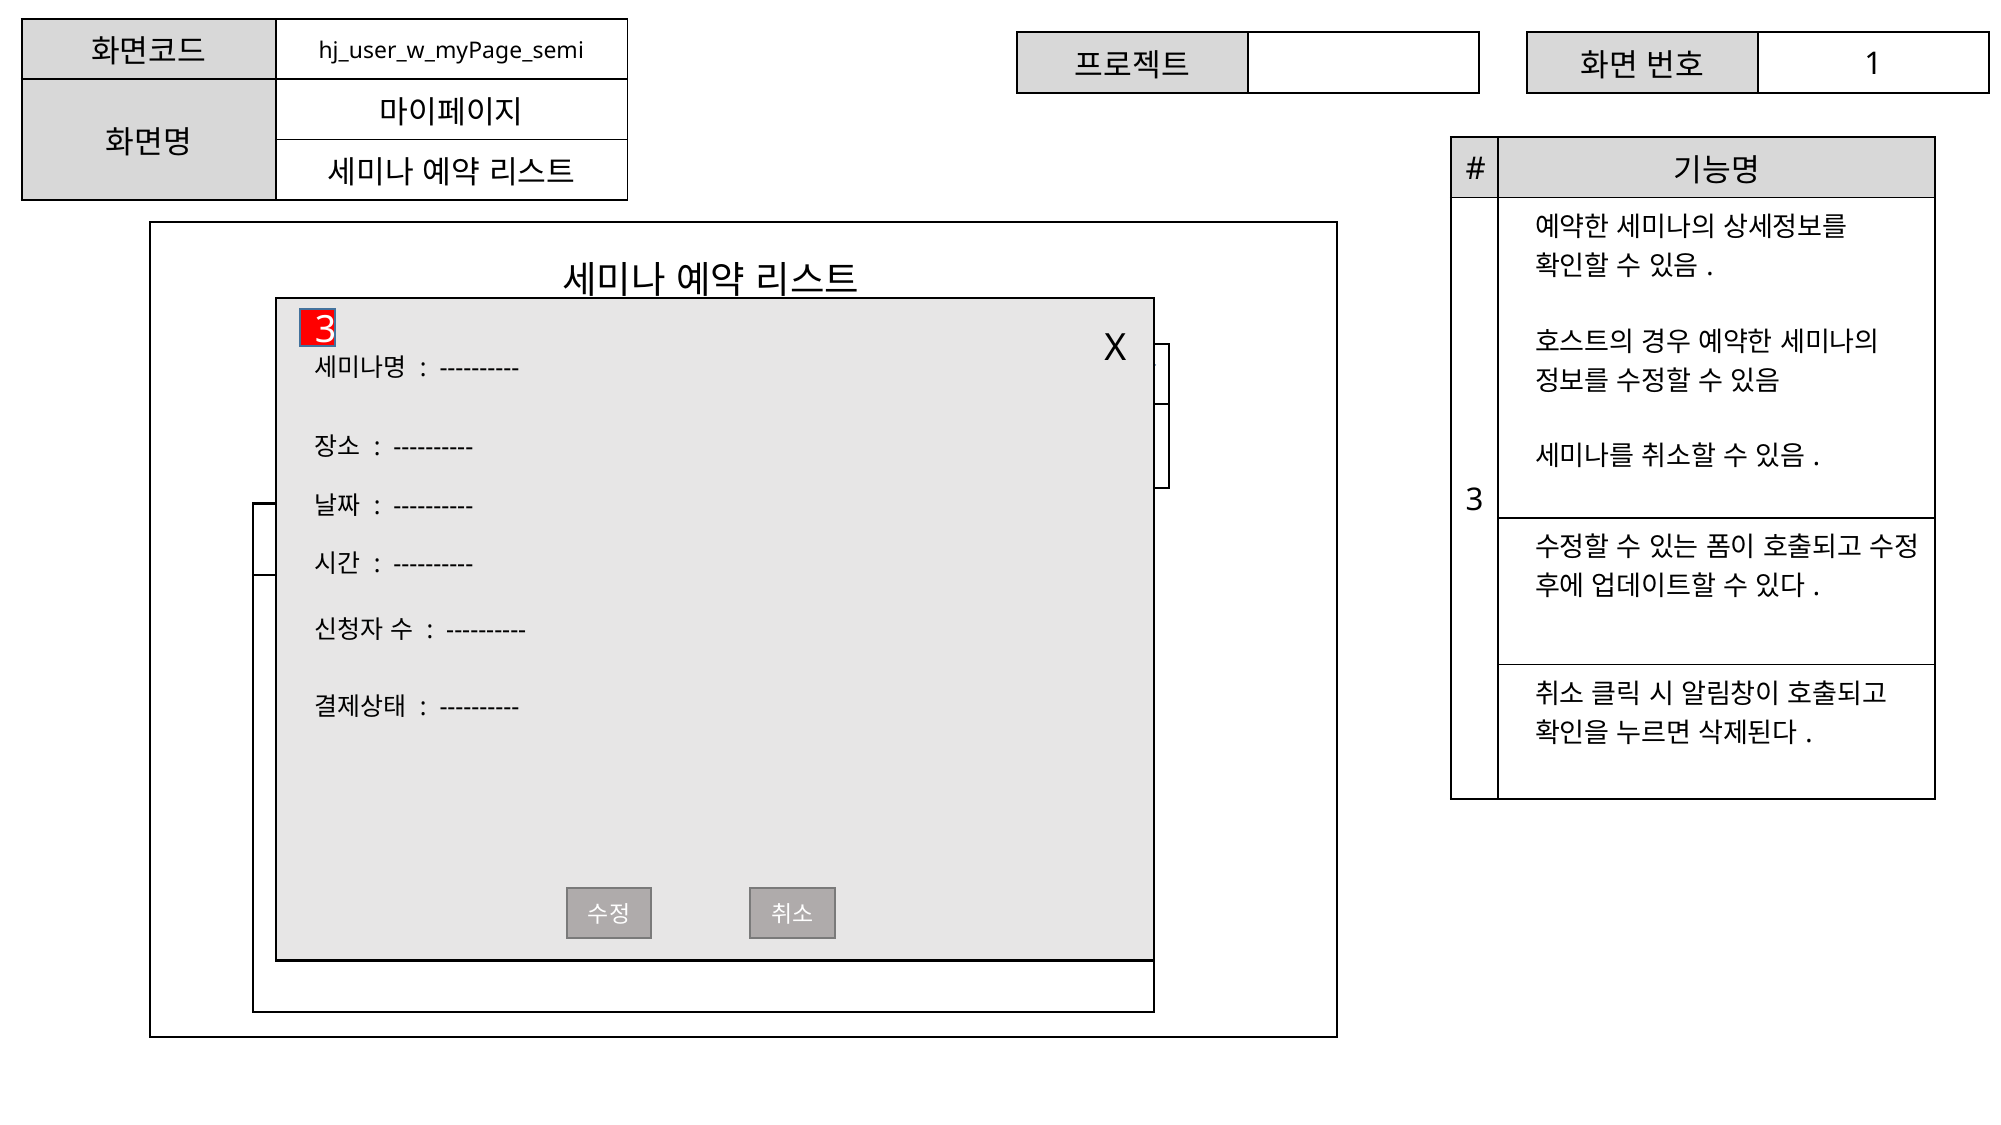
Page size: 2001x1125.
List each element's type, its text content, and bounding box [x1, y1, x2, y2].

text_box 세미나명 장소 날짜 시간 신청자 수 결제상태 [252, 503, 275, 576]
text_box 날짜 : ---------- [300, 481, 716, 527]
text_box [275, 297, 1155, 962]
table_header 화면 번호 [1528, 33, 1757, 92]
table_cell 화면명 [23, 80, 275, 199]
text_box 시간 : ---------- [300, 539, 716, 585]
text_box 주최 참여 [1155, 405, 1170, 489]
table_cell 마이페이지 [277, 80, 627, 139]
table_cell 수정할 수 있는 폼이 호출되고 수정 후에 업데이트할 수 있다. [1499, 519, 1934, 664]
text_box [149, 221, 1338, 1038]
text_box X [1089, 315, 1137, 343]
text_box 3 [299, 308, 336, 347]
table_header 프로젝트 [1018, 33, 1247, 92]
text_box 신청자 수 : ---------- [300, 606, 716, 652]
text_box 세미나명 : ---------- [300, 343, 716, 389]
table_header 1 [1759, 33, 1988, 92]
text_box 장소 : ---------- [300, 423, 716, 469]
text_box 취소 [749, 887, 836, 939]
table_header [1249, 33, 1478, 92]
table_cell 3 [1452, 198, 1497, 798]
text_box 결제상태 : ---------- [300, 683, 716, 728]
text_box 수정 [566, 887, 652, 939]
table_cell 세미나 예약 리스트 [277, 140, 627, 199]
table_header hj_user_w_myPage_semi [277, 20, 627, 78]
table_cell 예약한 세미나의 상세정보를 확인할 수 있음. 호스트의 경우 예약한 세미나의 정보를 수정할 수 있음 세미나를 취소할 수 있음. [1499, 198, 1934, 517]
table_header 화면코드 [23, 20, 275, 78]
table_cell 취소 클릭 시 알림창이 호출되고 확인을 누르면 삭제된다. [1499, 665, 1934, 798]
text_box 세미나 예약 리스트 [547, 248, 939, 297]
table_header # [1452, 138, 1497, 197]
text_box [916, 343, 1170, 405]
table_header 기능명 [1499, 138, 1934, 197]
text_box [252, 576, 1155, 1013]
